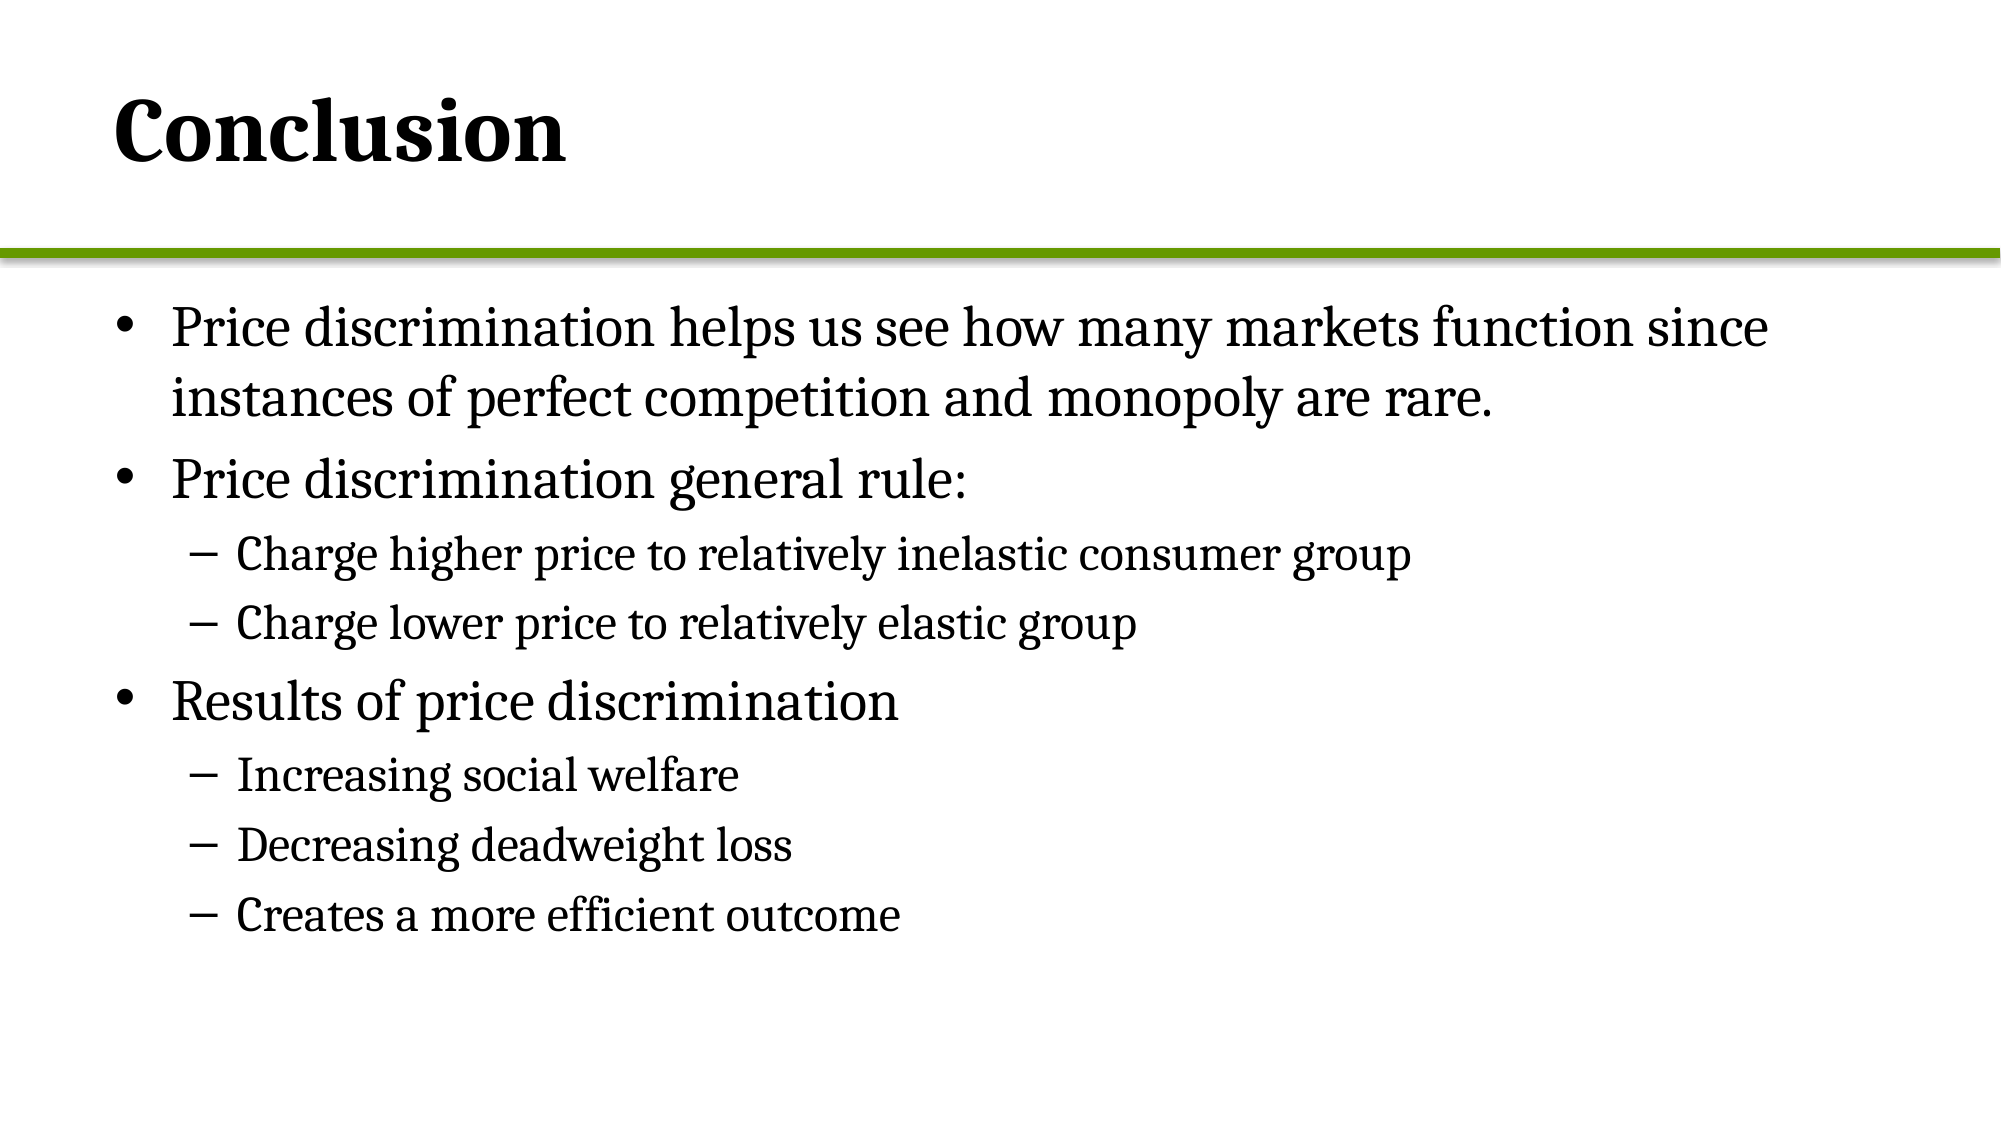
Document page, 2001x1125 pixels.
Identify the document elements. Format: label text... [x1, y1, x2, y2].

list Price discrimination helps us see how many markets function since instances of perfect competition and monopoly are rare. Price discrimination general rule: Charge higher price to relatively inelastic consumer group Charge lower price to relatively elastic group Results of price discrimination Increasing social welfare Decreasing deadweight loss Creates a more efficient outcome [99, 280, 1900, 1085]
title Conclusion [99, 0, 1900, 251]
